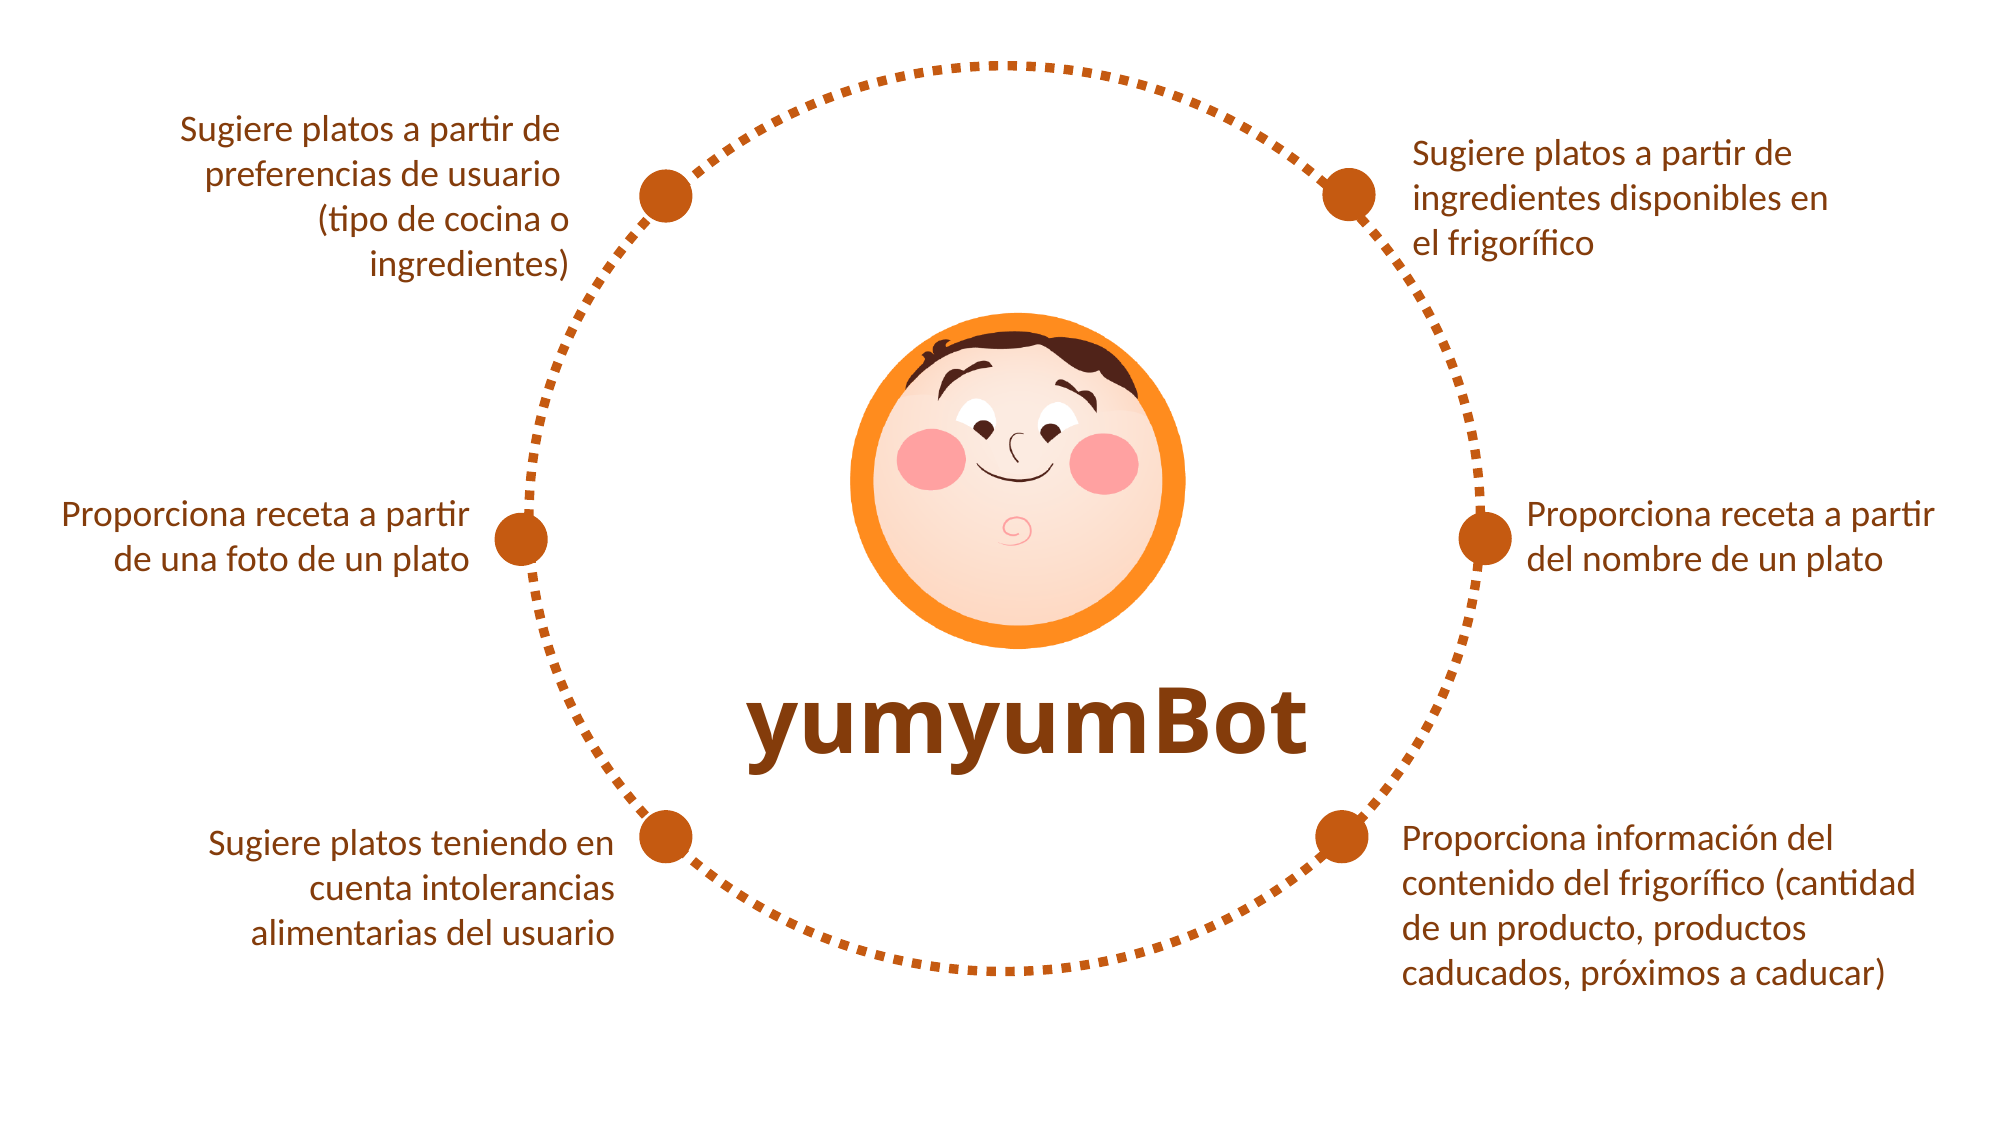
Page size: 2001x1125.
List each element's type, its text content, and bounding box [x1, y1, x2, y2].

text_box Sugiere platos teniendo en cuenta intolerancias alimentarias del usuario [148, 810, 631, 960]
text_box Sugiere platos a partir de preferencias de usuario (tipo de cocina o ingredientes) [103, 96, 585, 291]
text_box [638, 809, 694, 865]
text_box Proporciona receta a partir de una foto de un plato [0, 482, 486, 587]
text_box [493, 511, 549, 567]
text_box Proporciona receta a partir del nombre de un plato [1511, 482, 1982, 587]
text_box [1321, 166, 1377, 223]
picture [842, 309, 1188, 655]
text_box [1314, 809, 1370, 865]
text_box Sugiere platos a partir de ingredientes disponibles en el frigorífico [1397, 120, 1846, 271]
text_box [638, 168, 694, 224]
text_box Proporciona información del contenido del frigorífico (cantidad de un producto, productos caducados, próximos a caducar) [1387, 805, 1950, 1000]
text_box [1457, 510, 1513, 567]
text_box [527, 64, 1482, 973]
